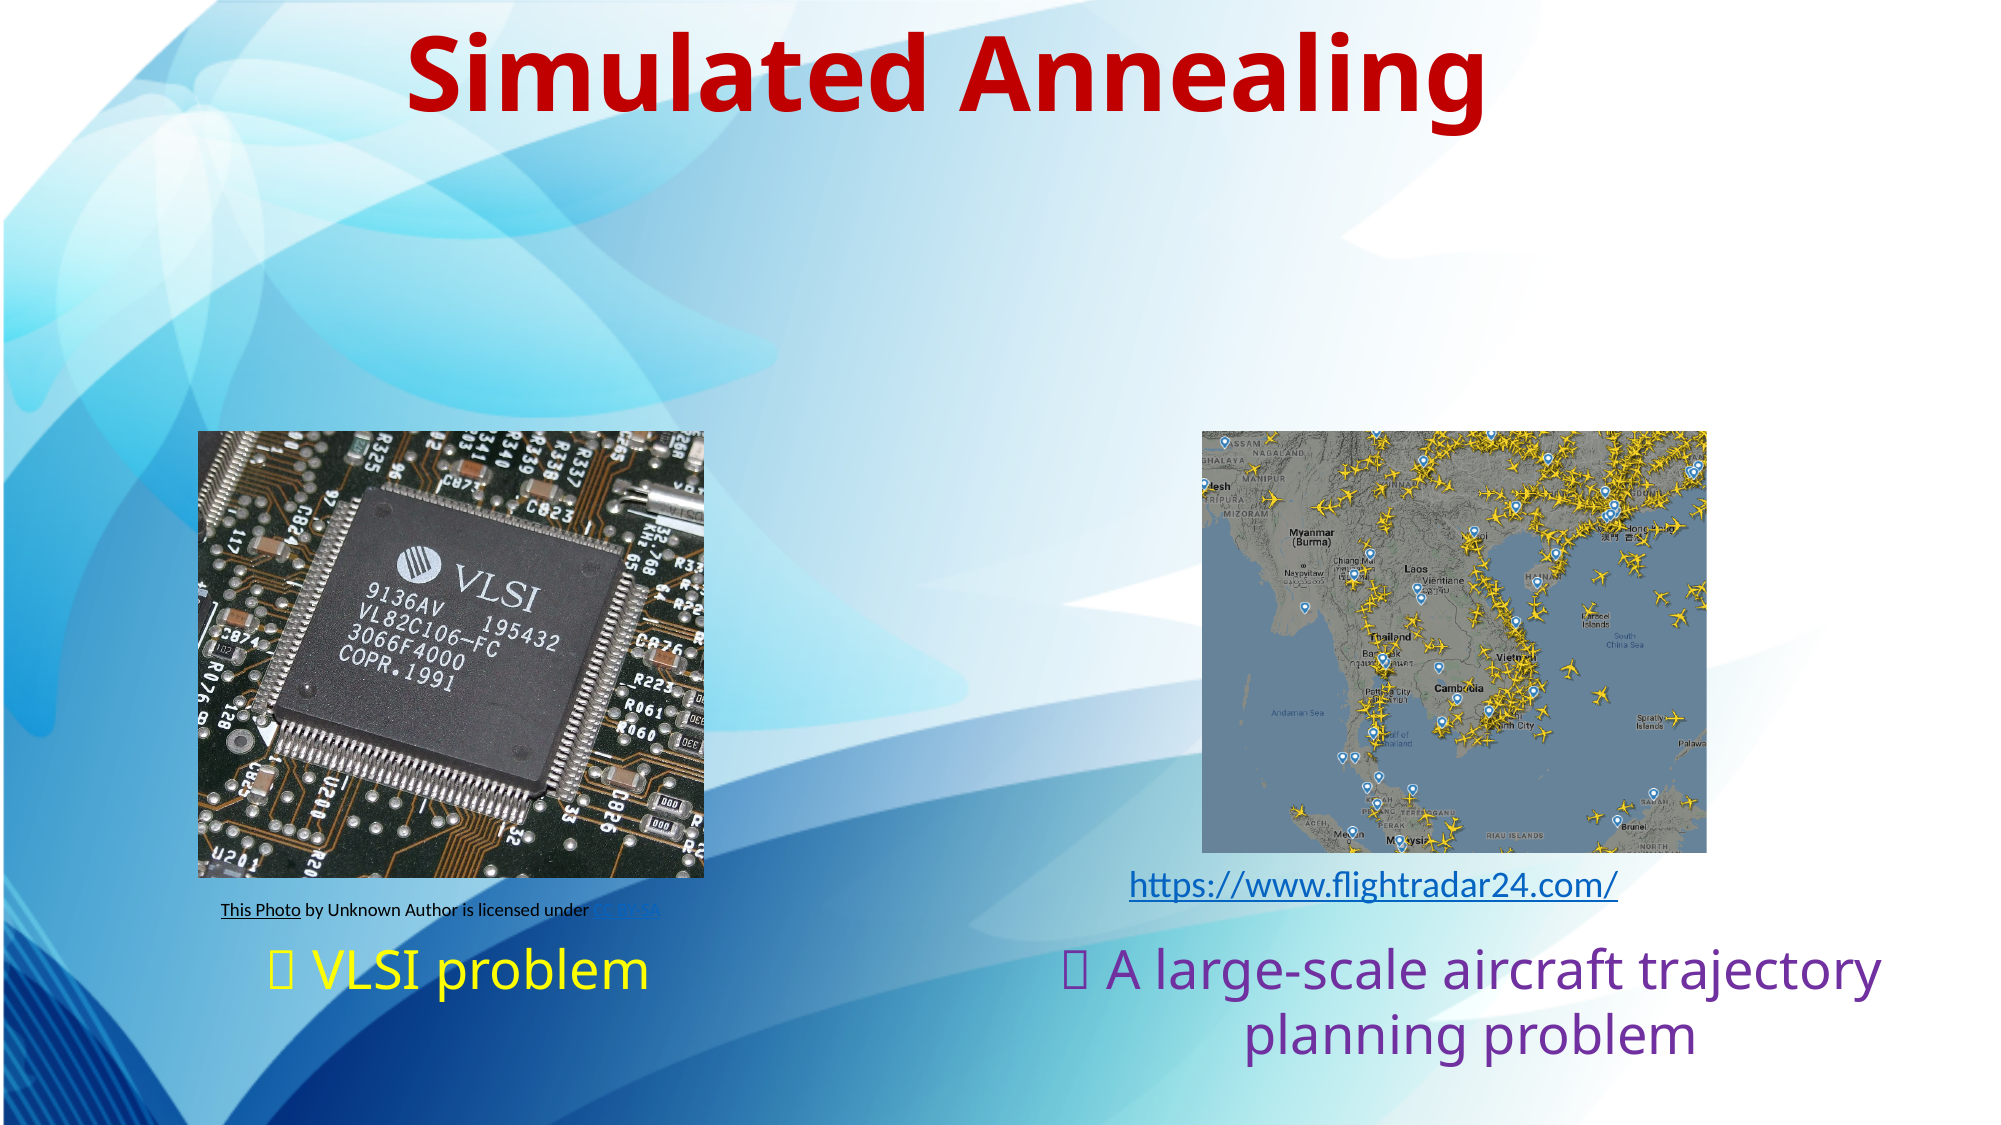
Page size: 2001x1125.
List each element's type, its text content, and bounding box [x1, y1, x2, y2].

picture [0, 0, 2001, 1125]
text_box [198, 431, 711, 1009]
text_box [996, 431, 1946, 1075]
text_box Simulated Annealing [390, 0, 1507, 140]
